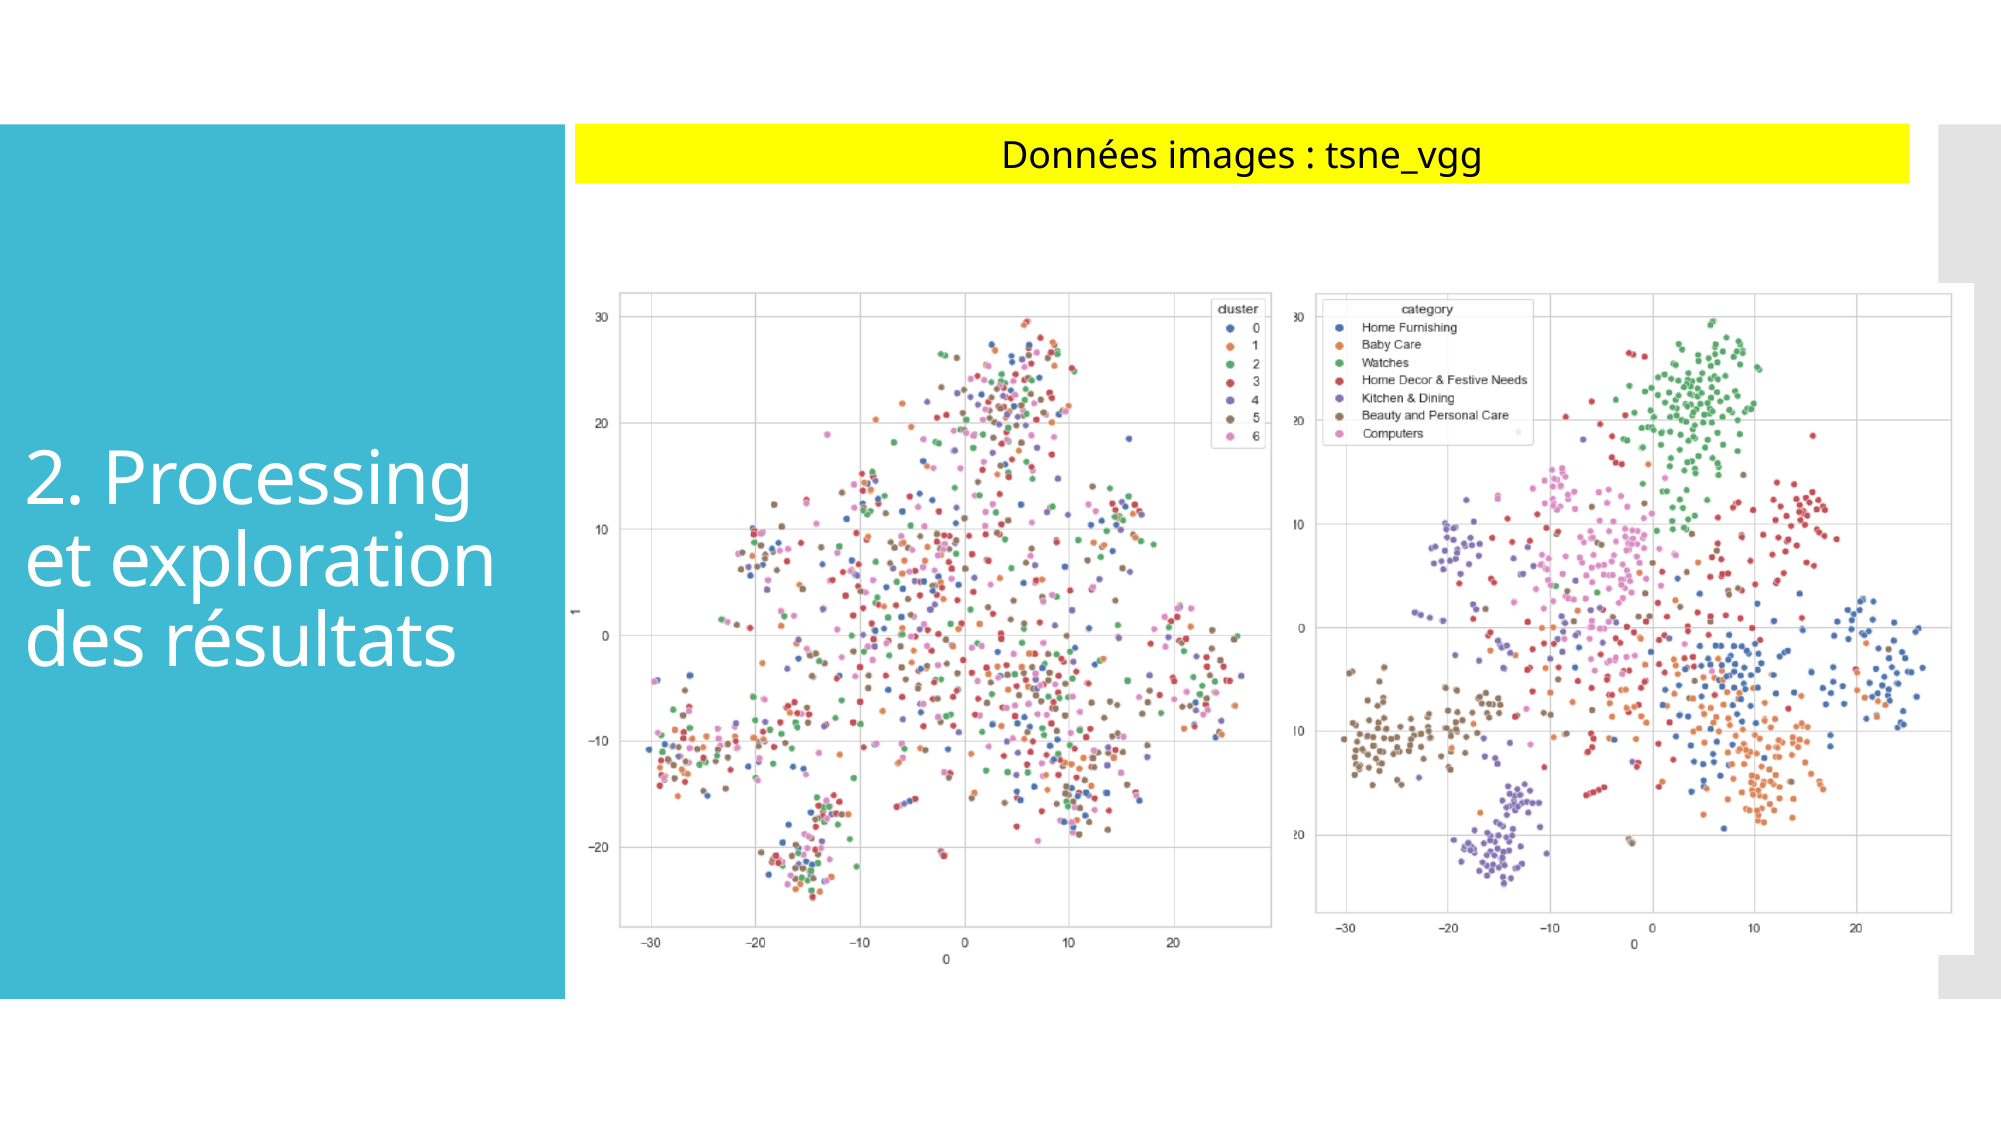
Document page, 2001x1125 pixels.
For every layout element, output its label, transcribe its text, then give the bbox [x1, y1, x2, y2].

text_box Données images : tsne_vgg [575, 123, 1910, 184]
title 2. Processing et exploration des résultats [9, 184, 557, 940]
picture [567, 282, 1974, 973]
